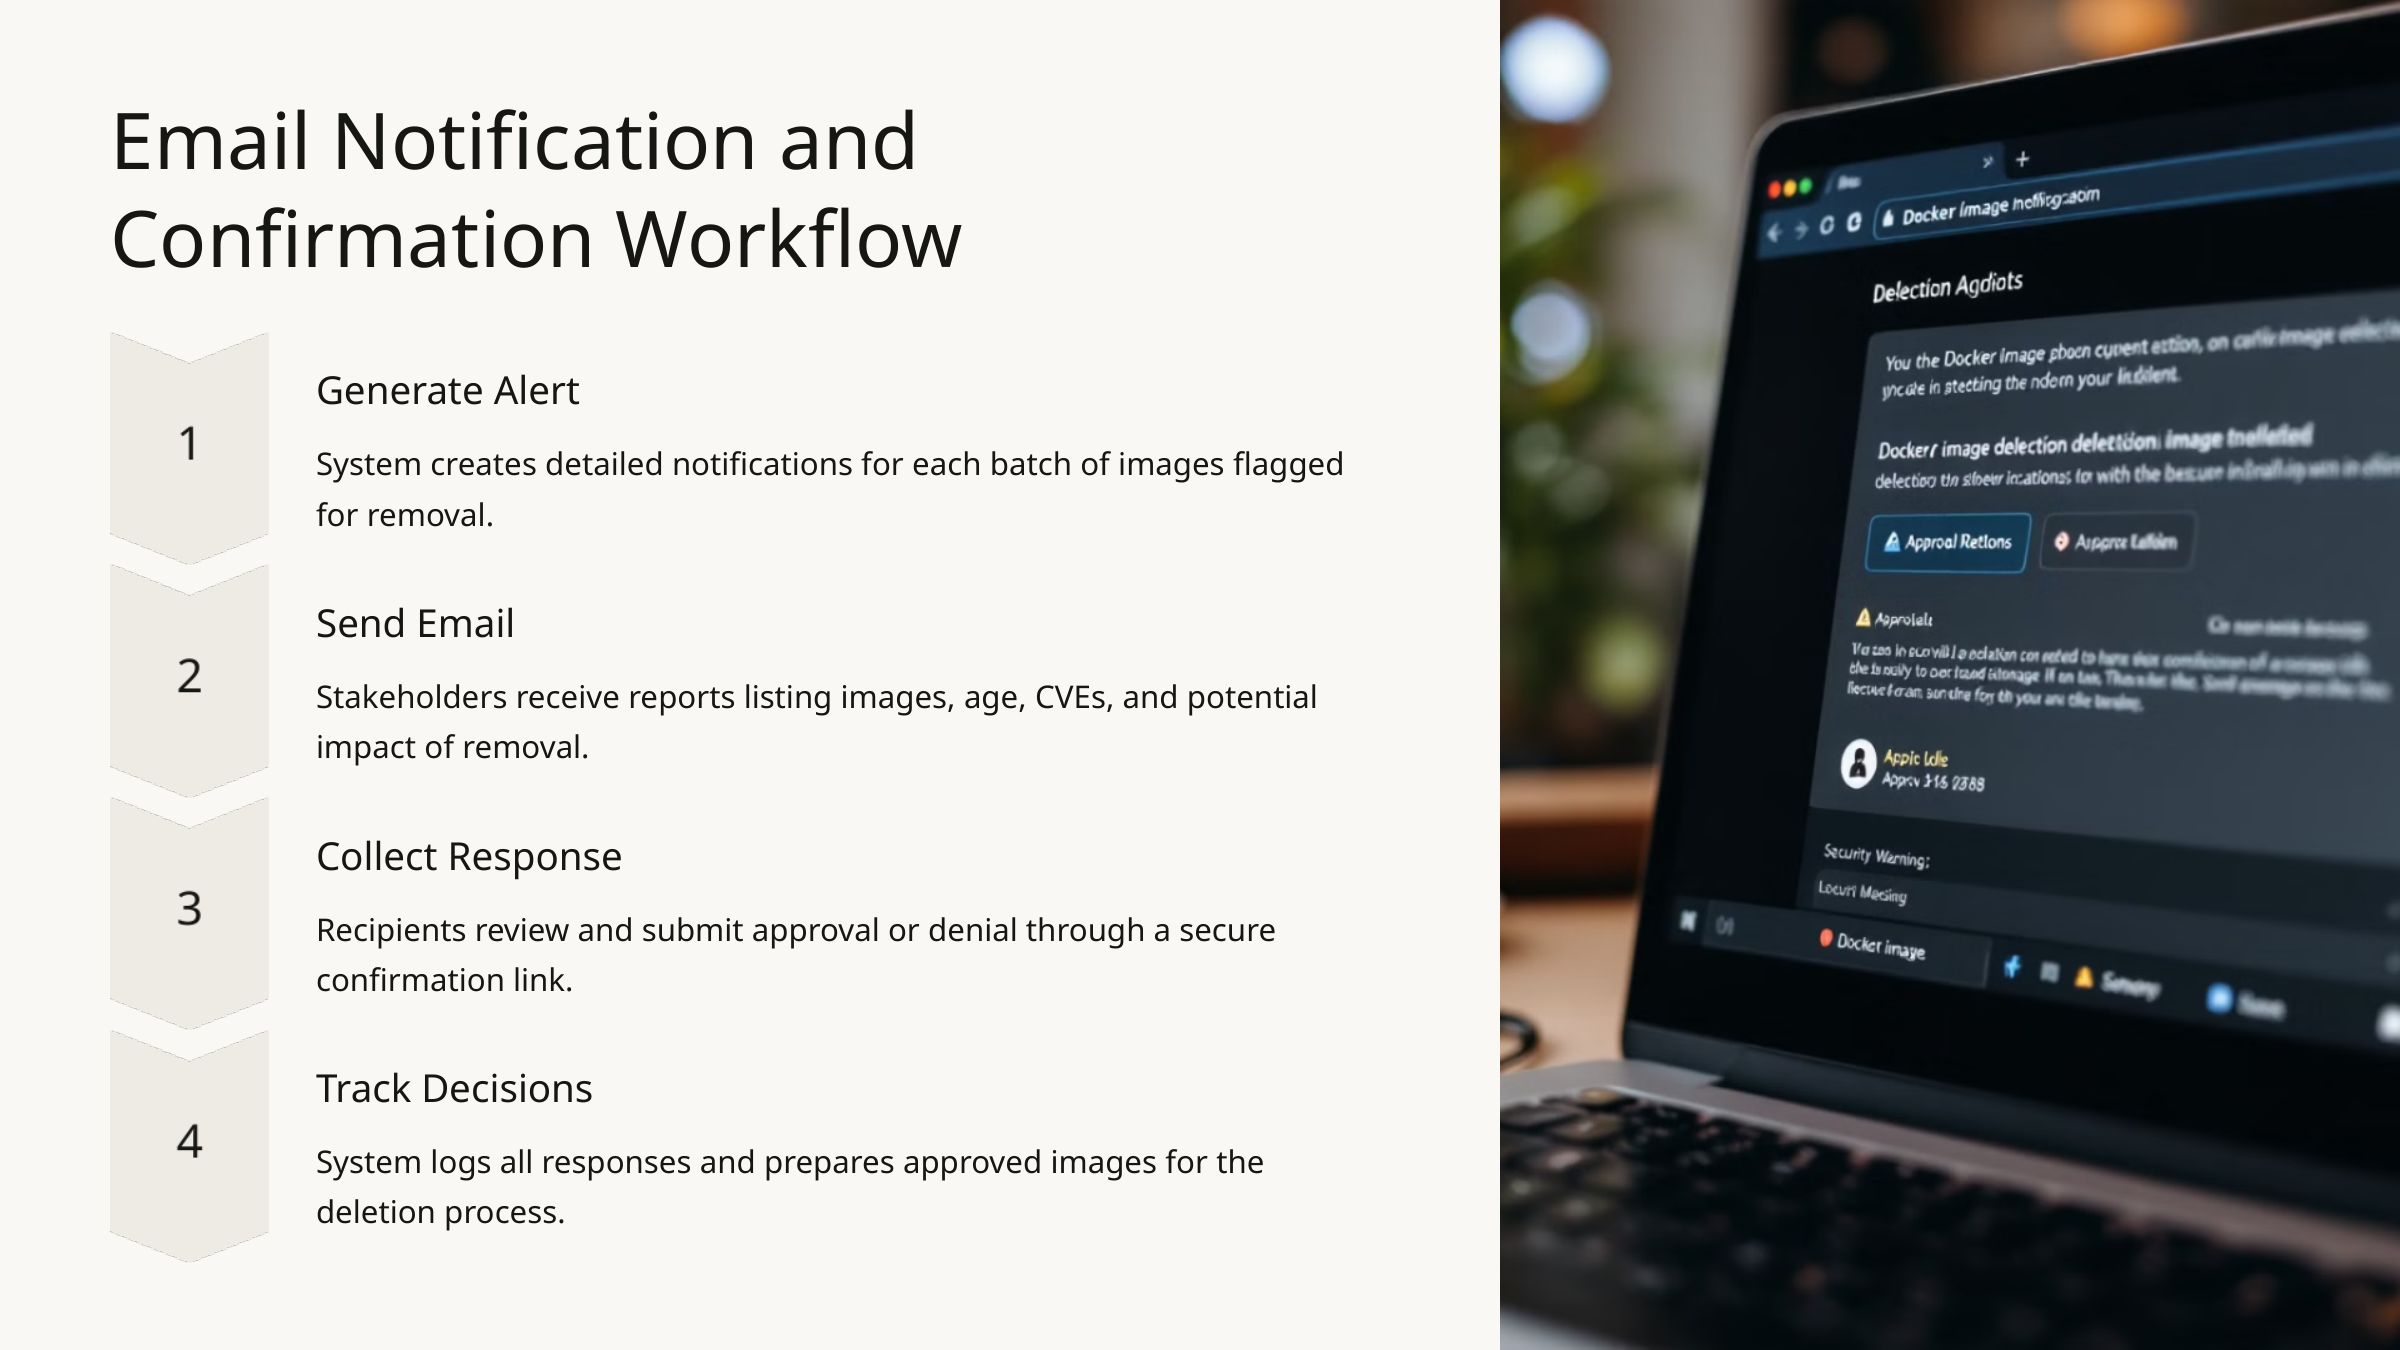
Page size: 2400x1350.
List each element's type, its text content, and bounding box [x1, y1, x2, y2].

picture [1499, 0, 2400, 1350]
picture [110, 331, 269, 1263]
text_box Email Notification and Confirmation Workflow [110, 87, 1390, 285]
text_box System creates detailed notifications for each batch of images flagged for removal. [316, 432, 1390, 534]
text_box Track Decisions [316, 1061, 712, 1111]
text_box System logs all responses and prepares approved images for the deletion process. [316, 1130, 1390, 1232]
text_box Collect Response [316, 829, 712, 879]
text_box Recipients review and submit approval or denial through a secure confirmation link. [316, 897, 1390, 999]
text_box Send Email [316, 596, 712, 646]
text_box Stakeholders receive reports listing images, age, CVEs, and potential impact of removal. [316, 664, 1390, 766]
text_box Generate Alert [316, 363, 712, 414]
